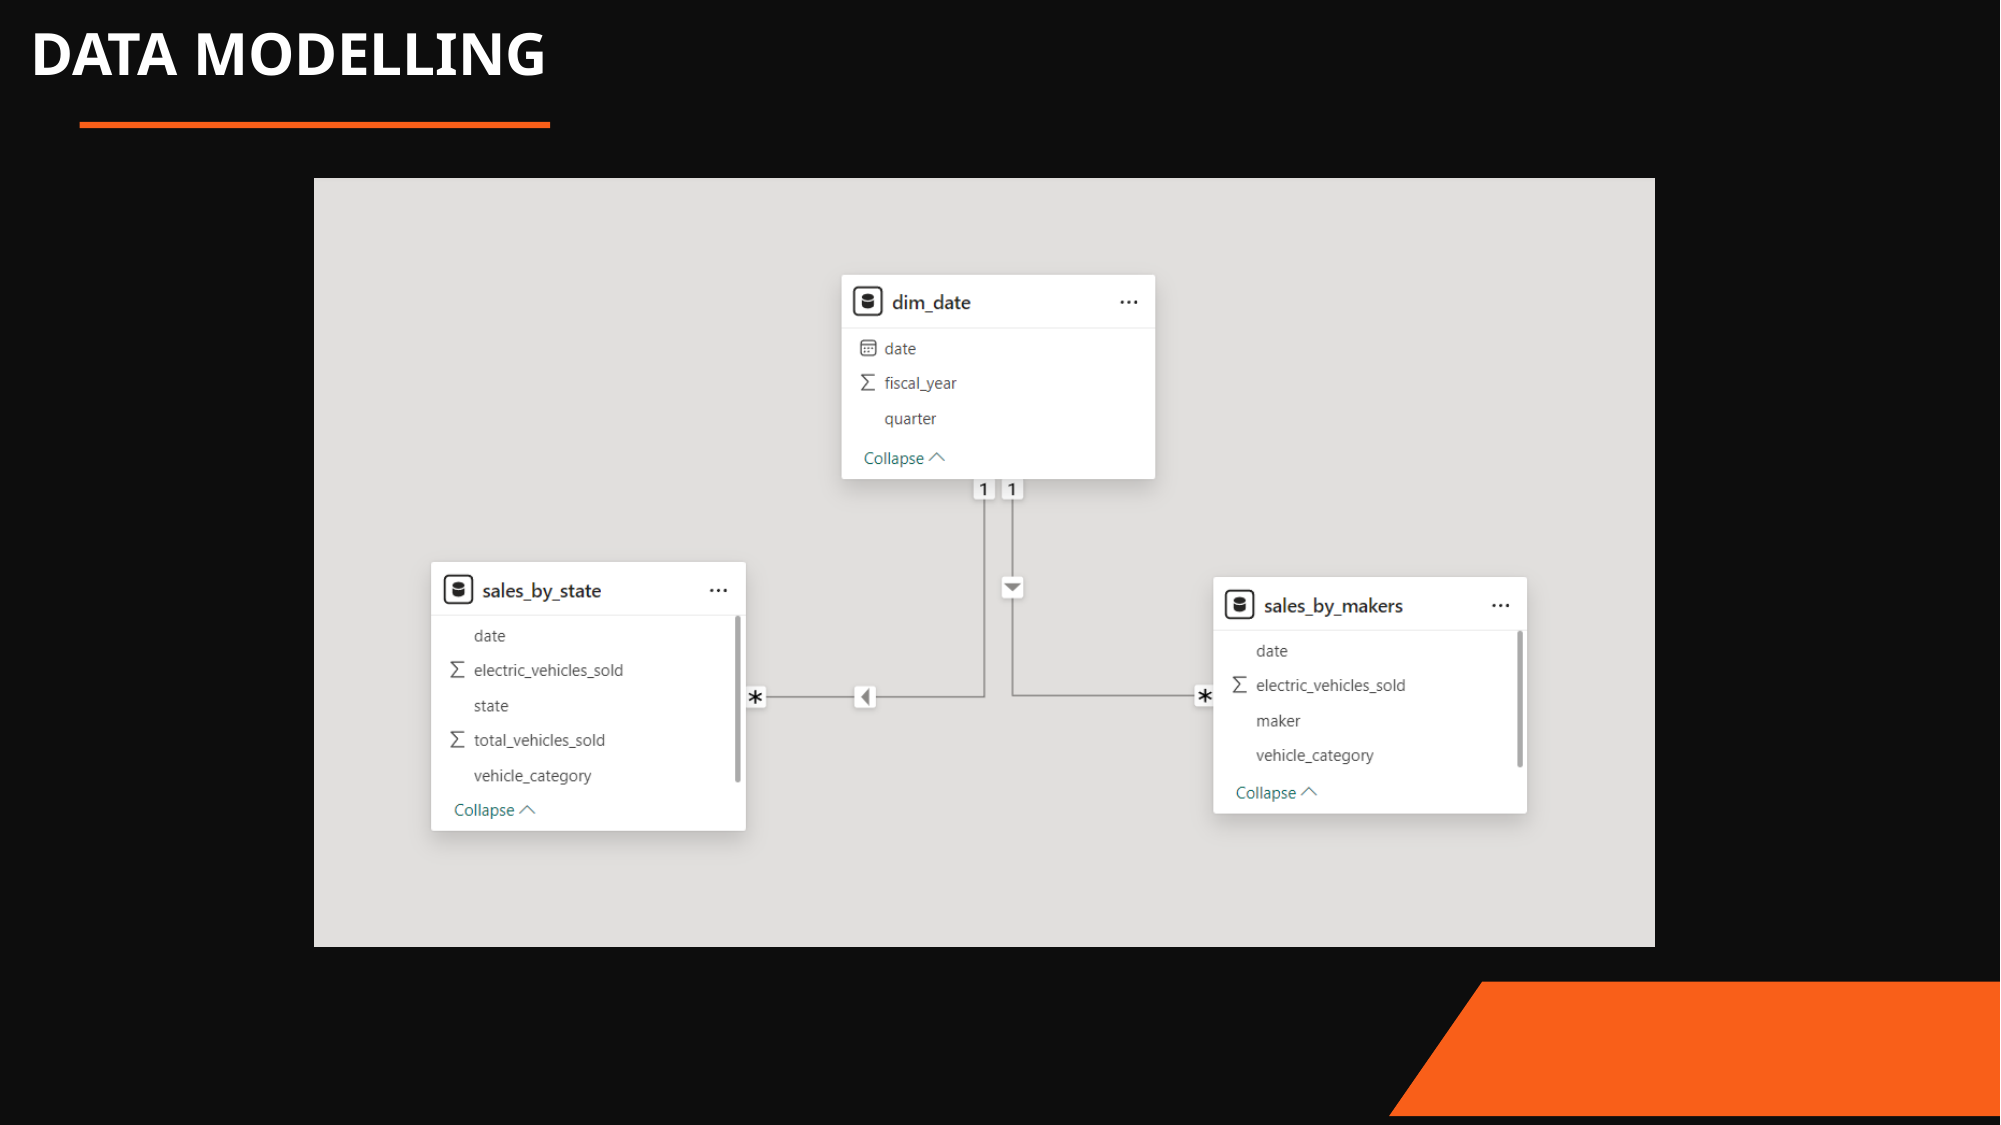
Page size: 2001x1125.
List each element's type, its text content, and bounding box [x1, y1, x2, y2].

picture [314, 178, 1655, 947]
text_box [1388, 981, 2000, 1117]
text_box DATA MODELLING [15, 9, 865, 95]
